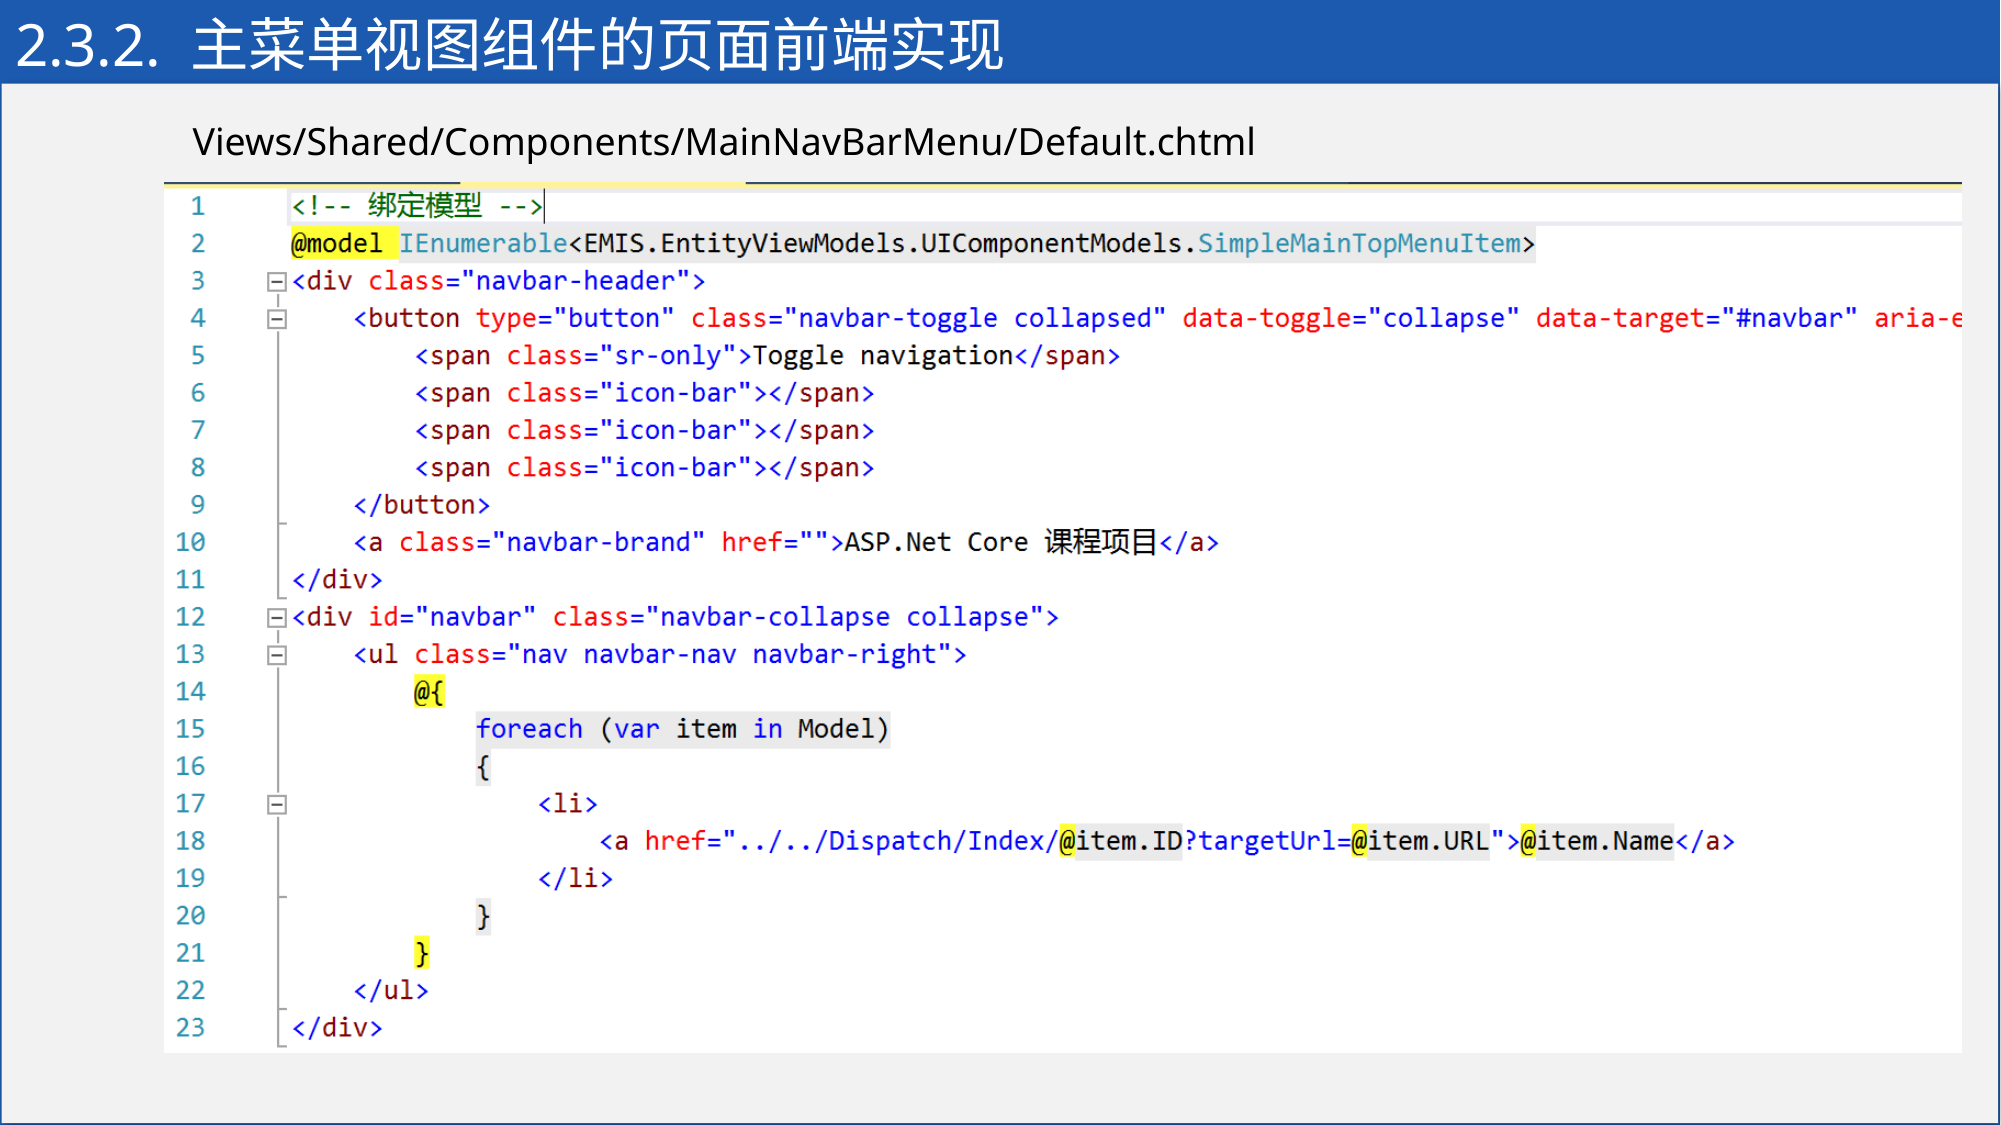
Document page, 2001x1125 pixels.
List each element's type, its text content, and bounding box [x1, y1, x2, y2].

text_box Views/Shared/Components/MainNavBarMenu/Default.chtml [177, 110, 1273, 170]
picture [164, 182, 1963, 1054]
title 2.3.2. 主菜单视图组件的页面前端实现 [0, 1, 2000, 84]
